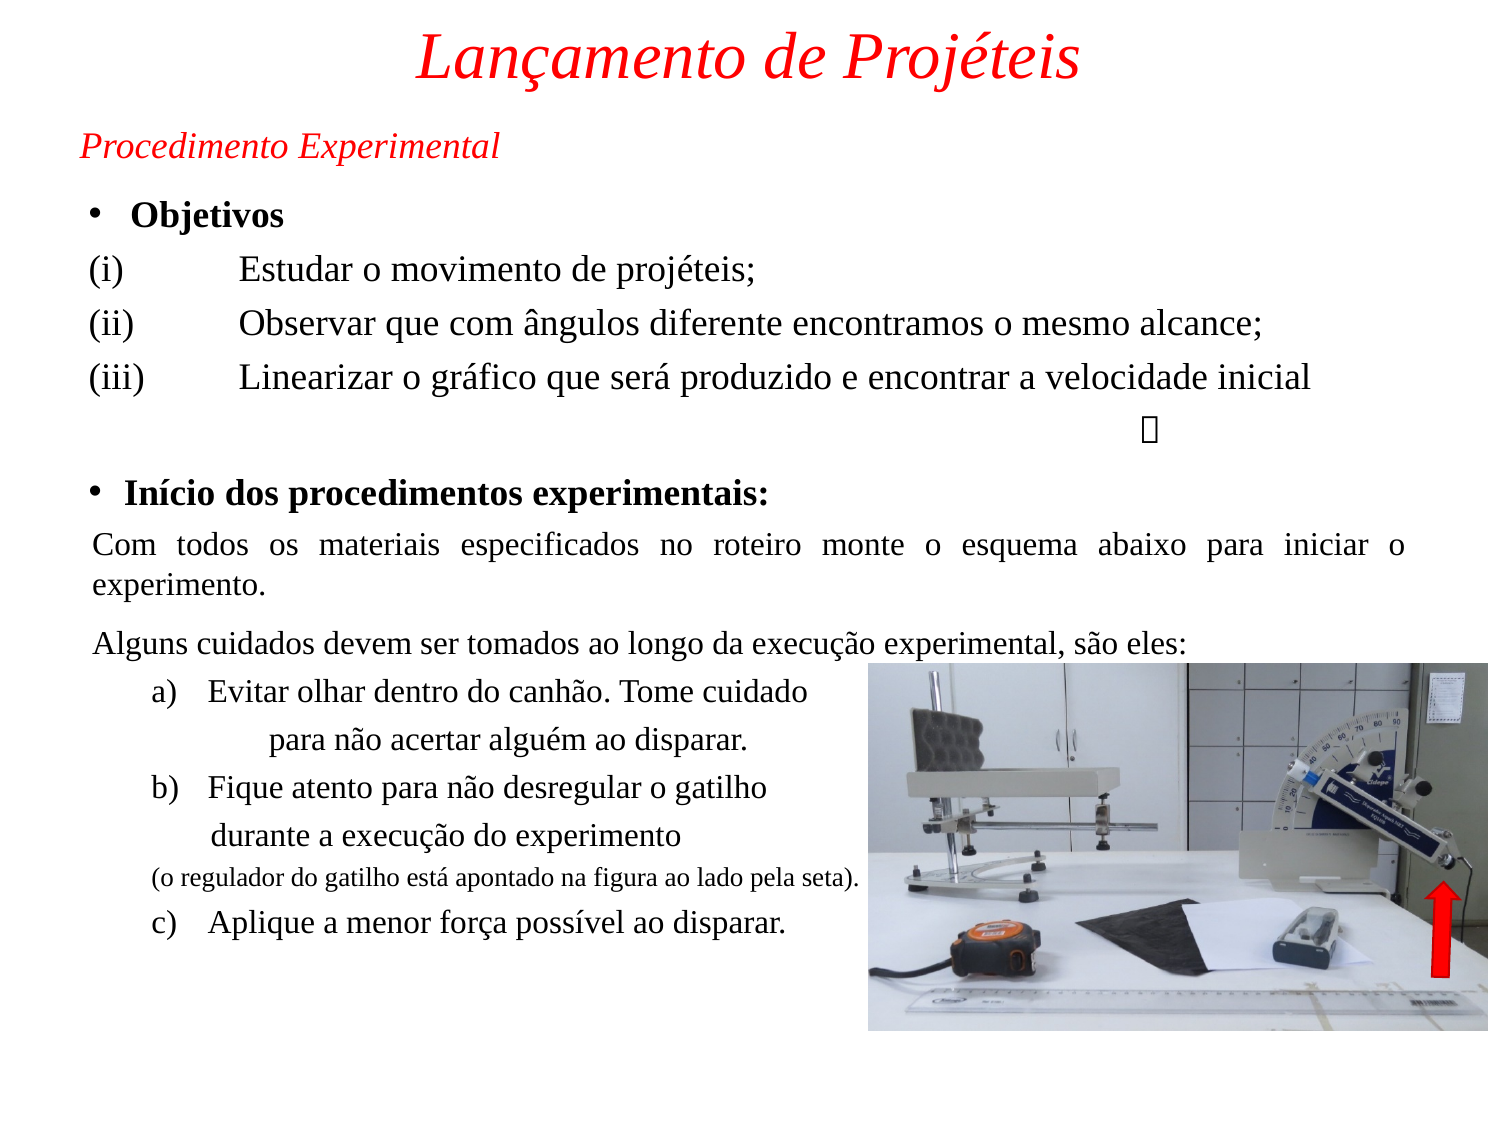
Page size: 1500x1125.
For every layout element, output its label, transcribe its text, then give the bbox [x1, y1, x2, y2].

picture [868, 663, 1488, 1031]
title Lançamento de Projéteis [0, 0, 1500, 166]
text_box Com todos os materiais especificados no roteiro monte o esquema abaixo para iniciar o experimento. [77, 514, 1423, 610]
text_box Procedimento Experimental [64, 114, 609, 174]
text_box Alguns cuidados devem ser tomados ao longo da execução experimental, são eles: Evitar olhar dentro do canhão. Tome cuidado para não acertar alguém ao disparar. Fique atento para não desregular o gatilho durante a execução do experimento (o regulador do gatilho está apontado na figura ao lado pela seta). Aplique a menor força possível ao disparar. [77, 605, 1258, 948]
text_box Início dos procedimentos experimentais: [77, 462, 814, 519]
